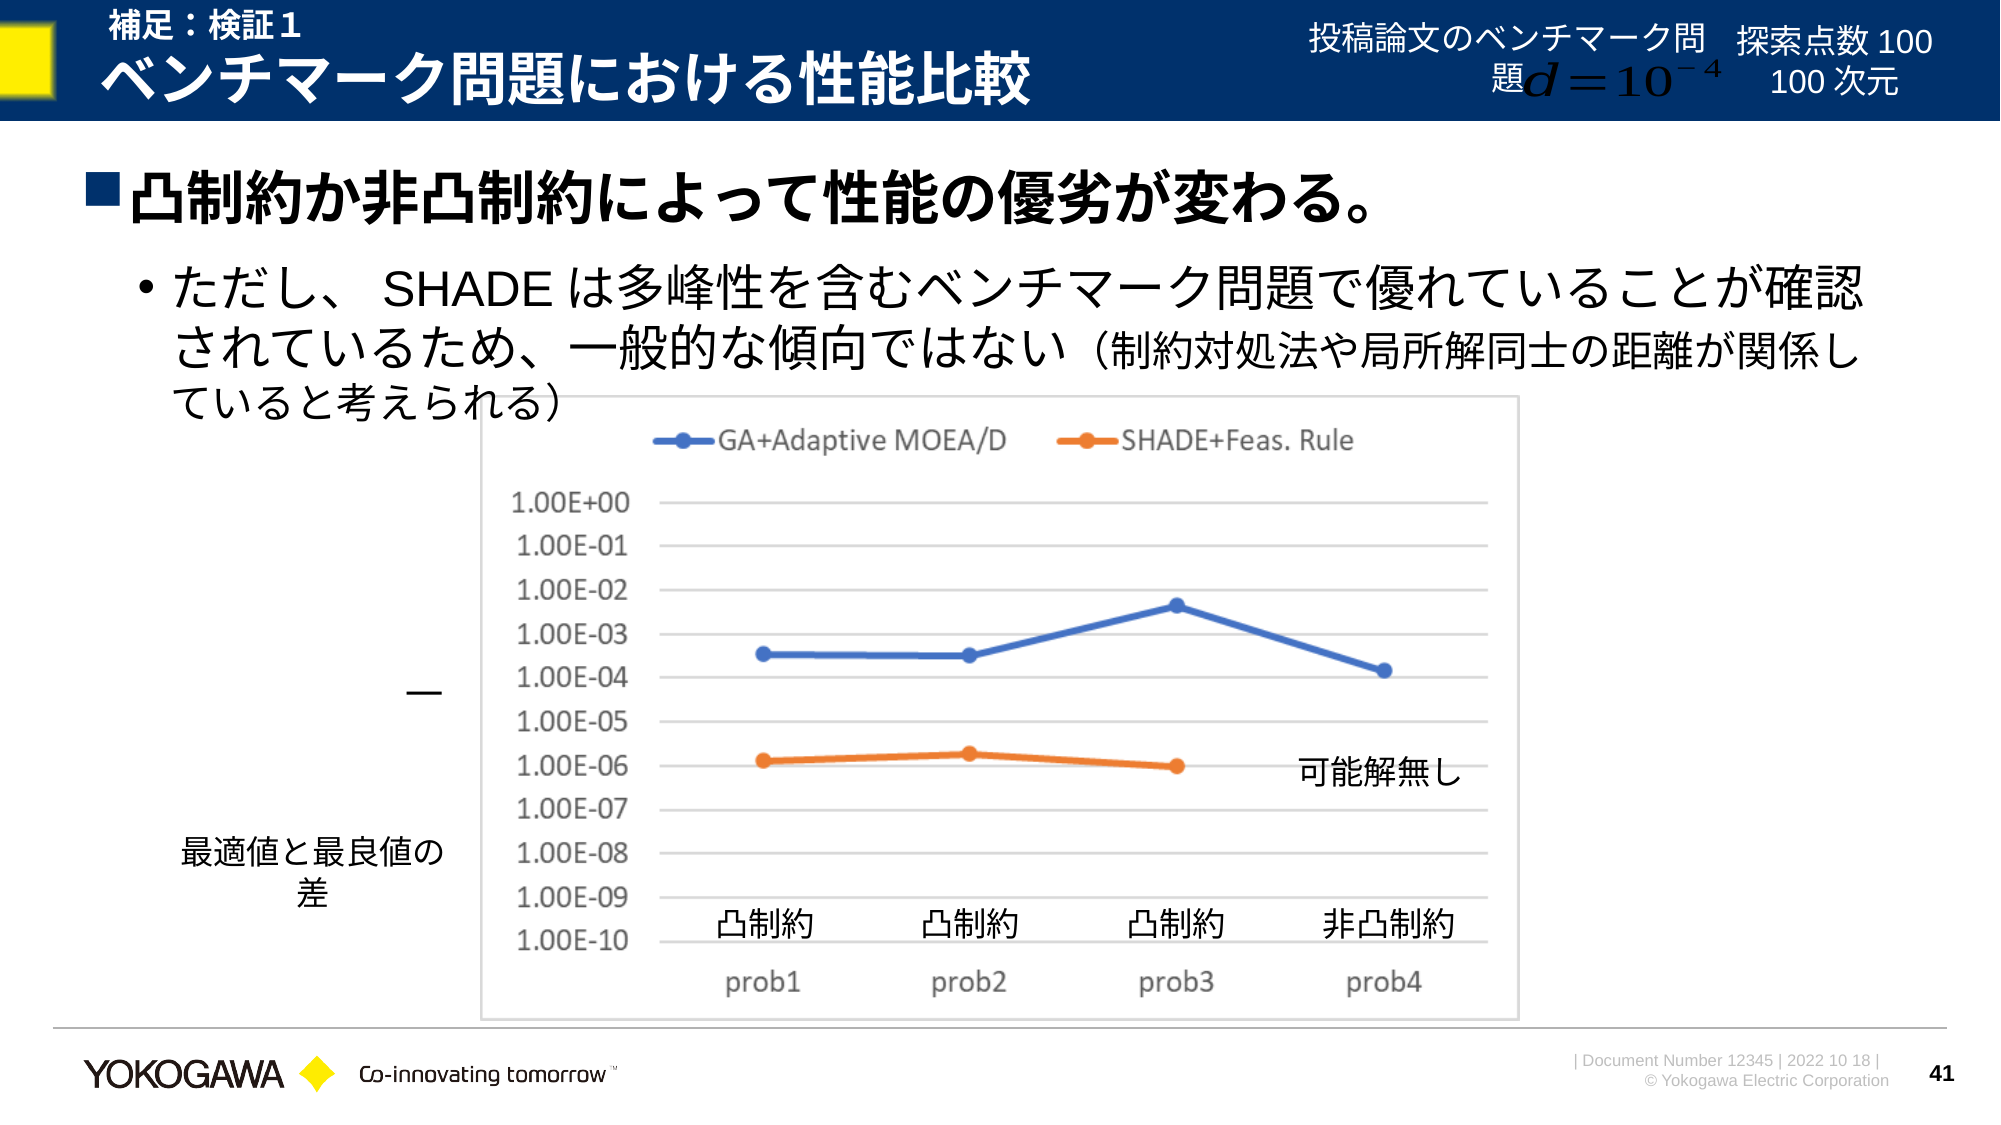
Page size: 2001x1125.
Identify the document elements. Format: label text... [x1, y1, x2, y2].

slide_number 41 [1904, 1042, 1970, 1103]
picture [0, 6, 69, 115]
text_box 凸制約か非凸制約によって性能の優劣が変わる。 ただし、SHADEは多峰性を含むベンチマーク問題で優れていることが確認されているため、一般的な傾向ではない（制約対処法や局所解同士の距離が関係していると考えられる） [66, 161, 1905, 239]
text_box 探索点数100 100次元 [1718, 12, 1951, 108]
title ベンチマーク問題における性能比較 [84, 39, 1955, 125]
picture [83, 1055, 617, 1093]
text_box 投稿論文のベンチマーク問題 [1292, 9, 1723, 105]
text_box 補足：検証１ [93, 0, 729, 52]
picture [480, 395, 1520, 1021]
text_box 最適値と最良値の差 [152, 824, 474, 919]
